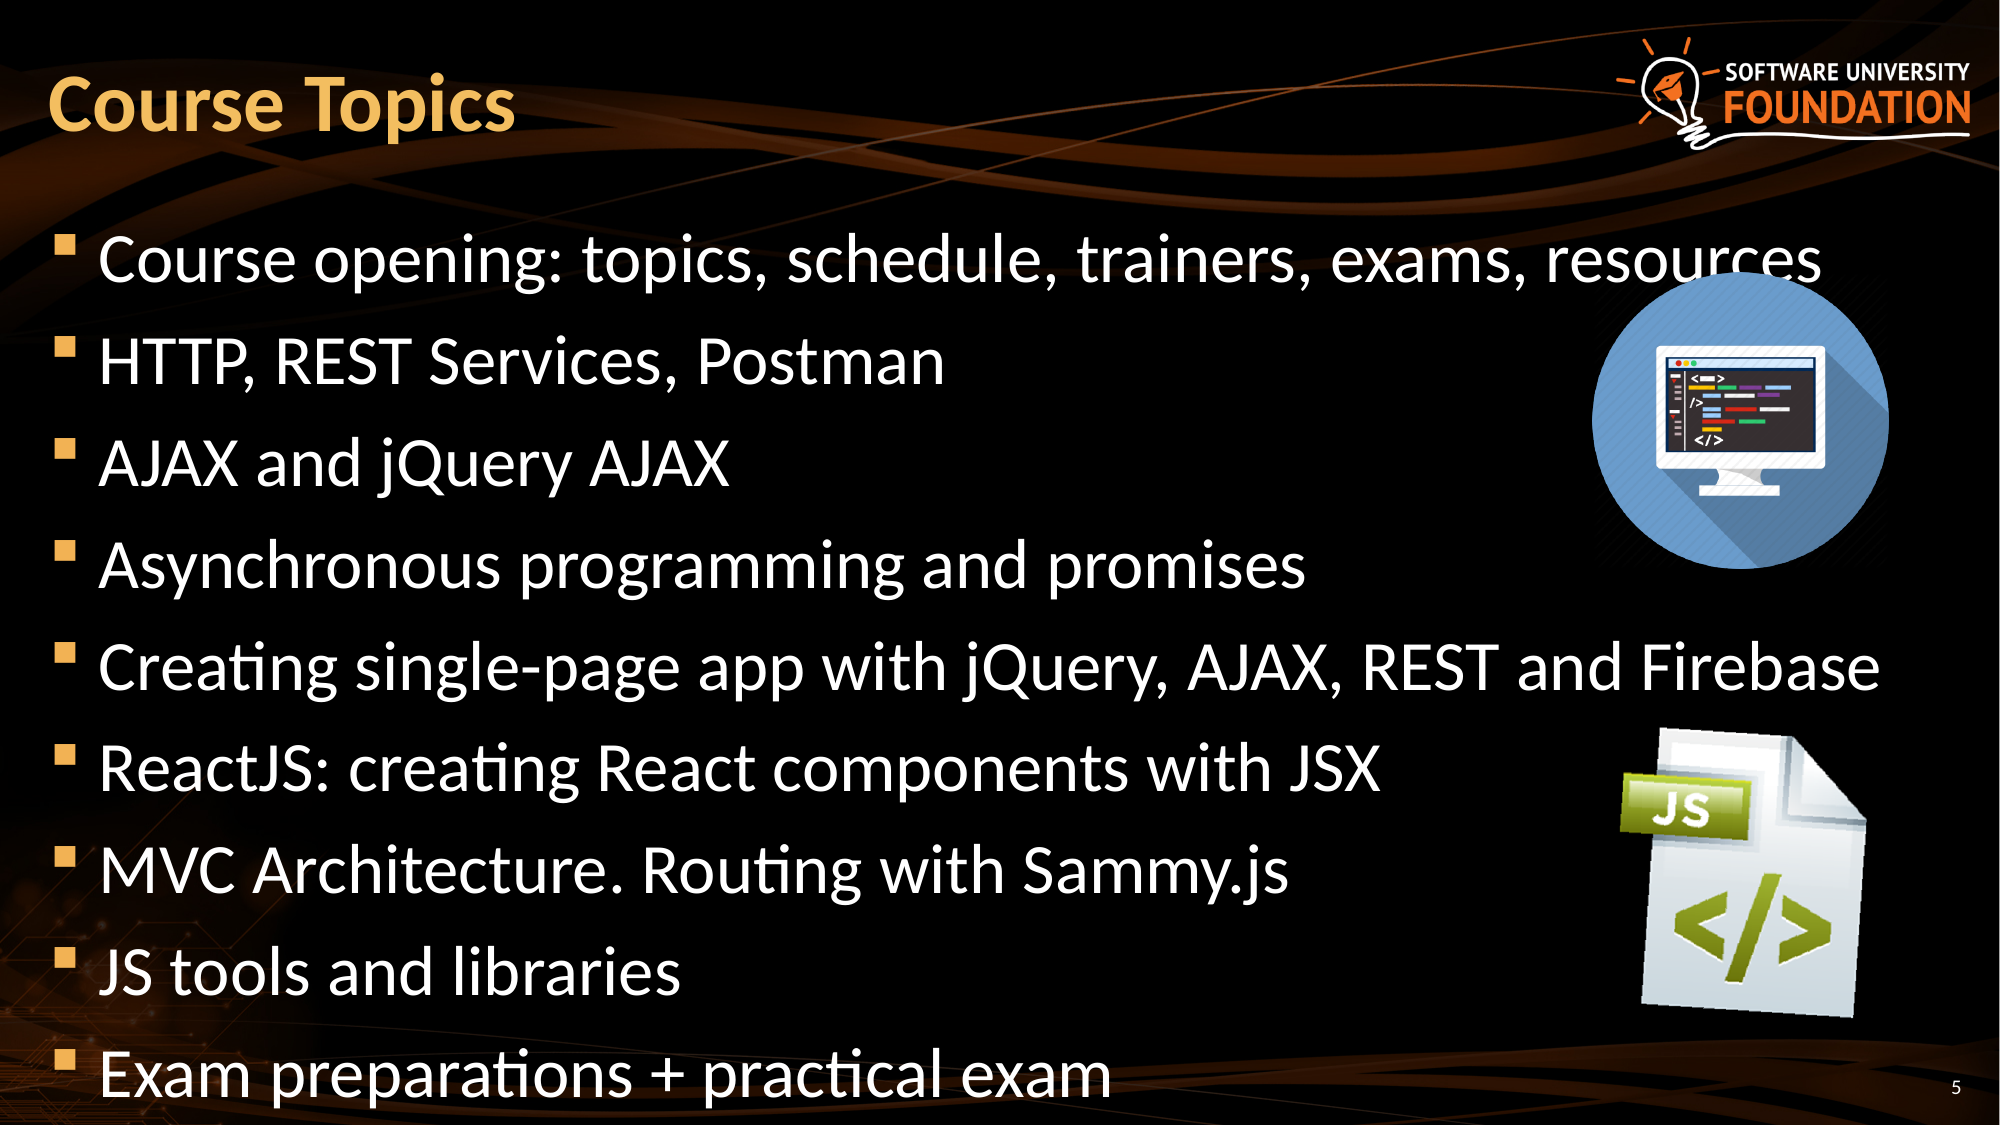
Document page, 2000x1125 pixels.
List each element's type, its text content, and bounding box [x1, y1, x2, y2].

picture [0, 0, 2000, 1125]
text_box Course Topics [30, 6, 1602, 189]
text_box Course opening: topics, schedule, trainers, exams, resources HTTP, REST Services, Postman AJAX and jQuery AJAX Asynchronous programming and promises Creating single-page app with jQuery, AJAX, REST and Firebase ReactJS: creating React components with JSX MVC Architecture. Routing with Sammy.js JS tools and libraries Exam preparations + practical exam [31, 188, 1968, 1103]
